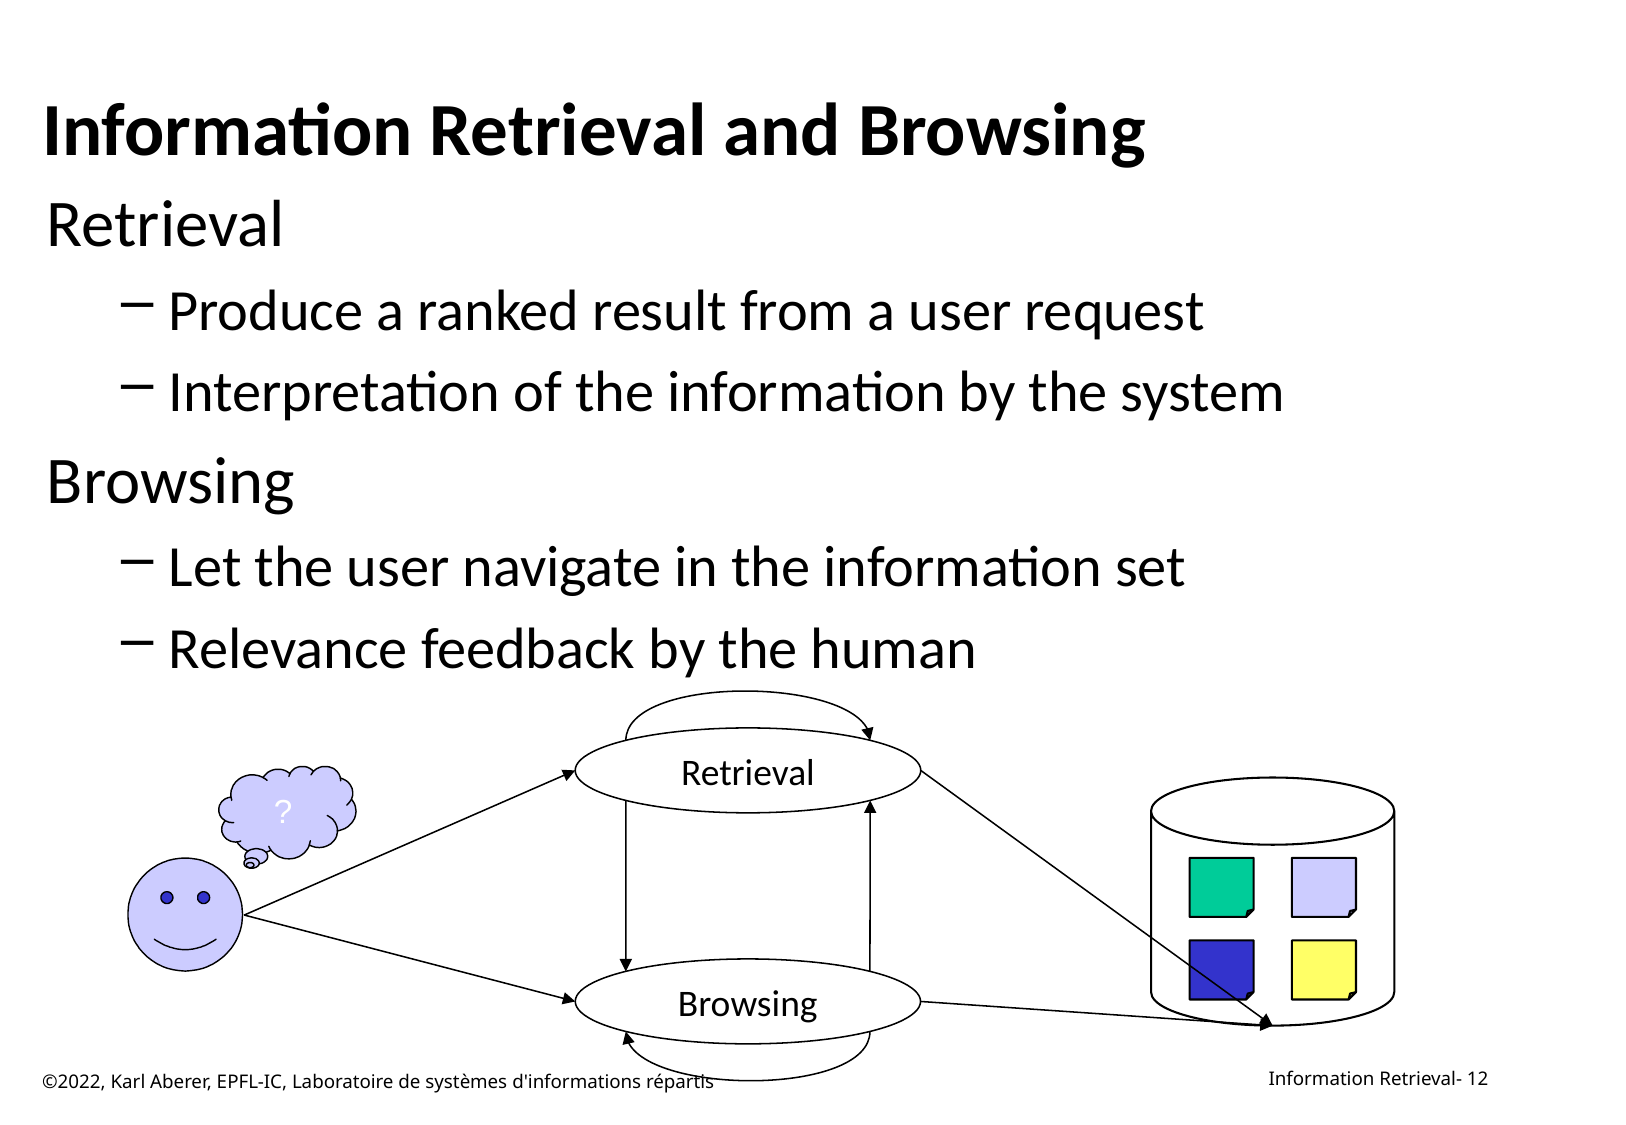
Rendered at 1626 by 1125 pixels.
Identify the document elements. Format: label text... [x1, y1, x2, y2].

text_box [1291, 857, 1357, 917]
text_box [126, 765, 358, 973]
text_box Browsing [577, 958, 742, 1044]
text_box [1156, 777, 1395, 1026]
footer ©2022, Karl Aberer, EPFL-IC, Laboratoire de systèmes d'informations répartis [755, 1062, 1071, 1101]
text_box Retrieval [755, 727, 921, 813]
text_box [920, 901, 1152, 1002]
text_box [243, 914, 576, 1002]
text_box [920, 770, 1152, 901]
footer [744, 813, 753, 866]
footer ©2022, Karl Aberer, EPFL-IC, Laboratoire de systèmes d'informations répartis [26, 1062, 742, 1101]
text_box Retrieval [575, 727, 742, 813]
text_box [1189, 940, 1254, 1000]
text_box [747, 617, 751, 863]
text_box [1291, 940, 1357, 1000]
title Information Retrieval and Browsing [27, 50, 1504, 200]
text_box Browsing [755, 958, 919, 1044]
text_box [1189, 857, 1254, 917]
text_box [243, 770, 576, 914]
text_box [747, 909, 751, 1125]
list Retrieval Produce a ranked result from a user request Interpretation of the information by the system Browsing Let the user navigate in the information set Relevance feedback by the human [31, 172, 1508, 1046]
title Accuracy - Pitfall [1157, 777, 1395, 844]
